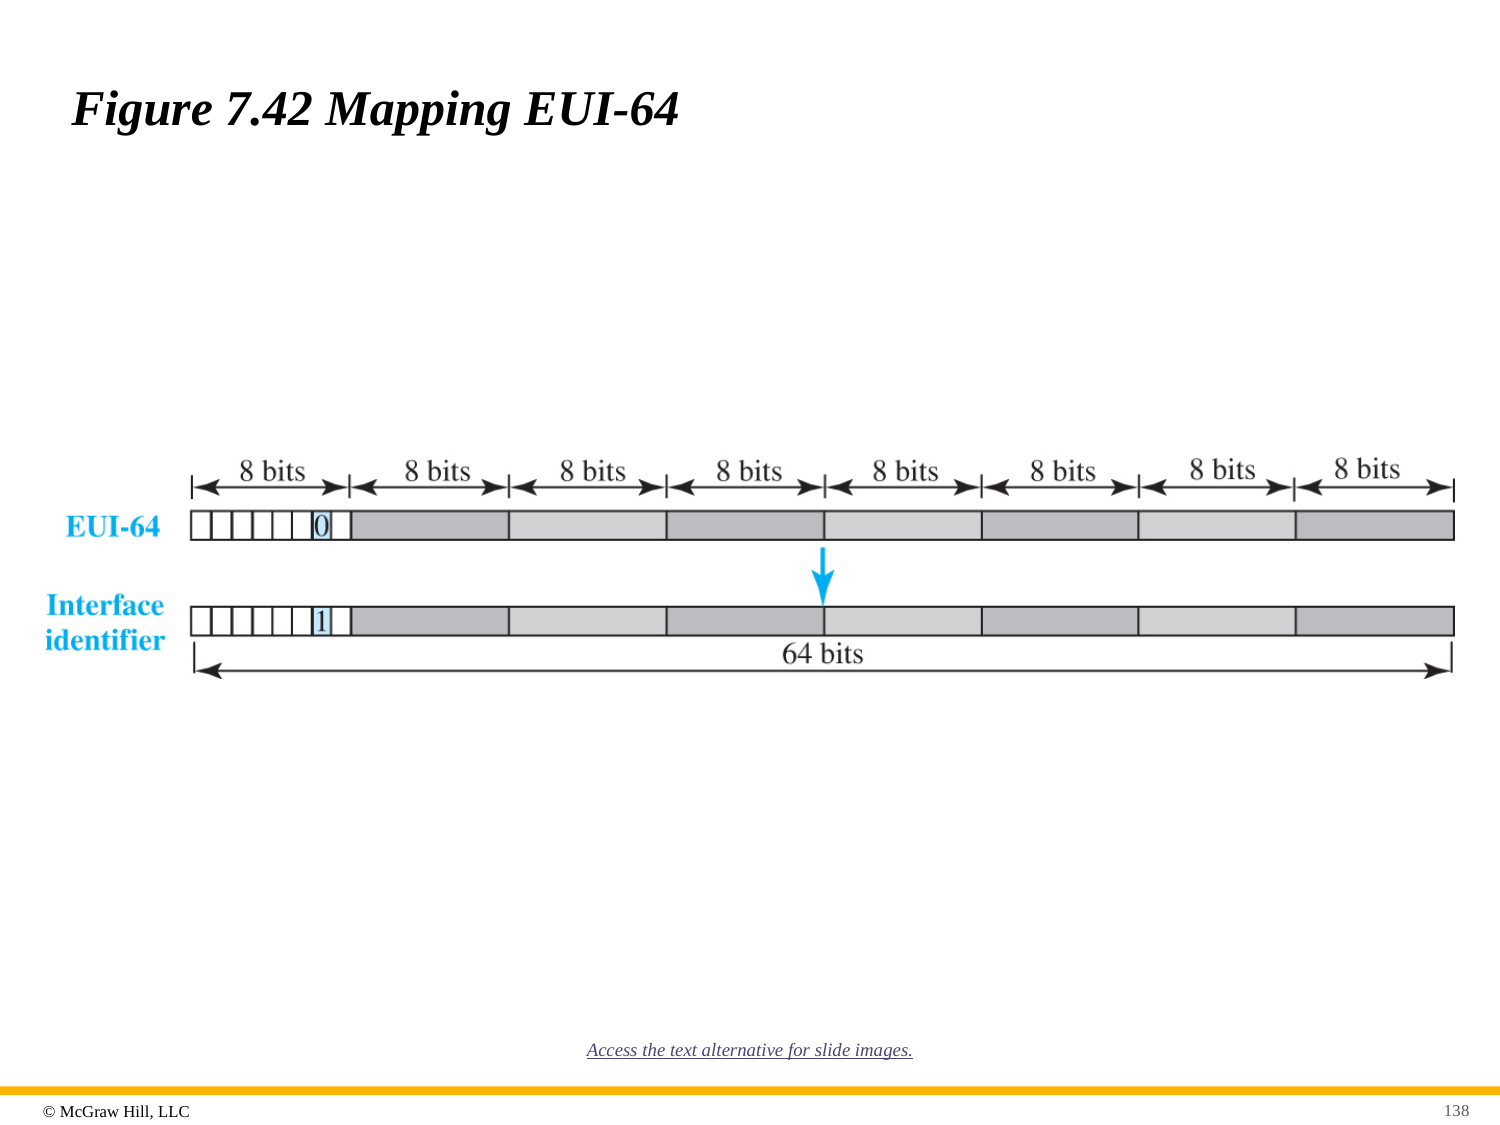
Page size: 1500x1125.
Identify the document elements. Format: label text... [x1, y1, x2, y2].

picture [44, 453, 1455, 679]
list Access the text alternative for slide images. [525, 1033, 975, 1066]
title Figure 7.42 Mapping EUI-64 [56, 50, 1444, 162]
slide_number 138 [1418, 1096, 1477, 1123]
